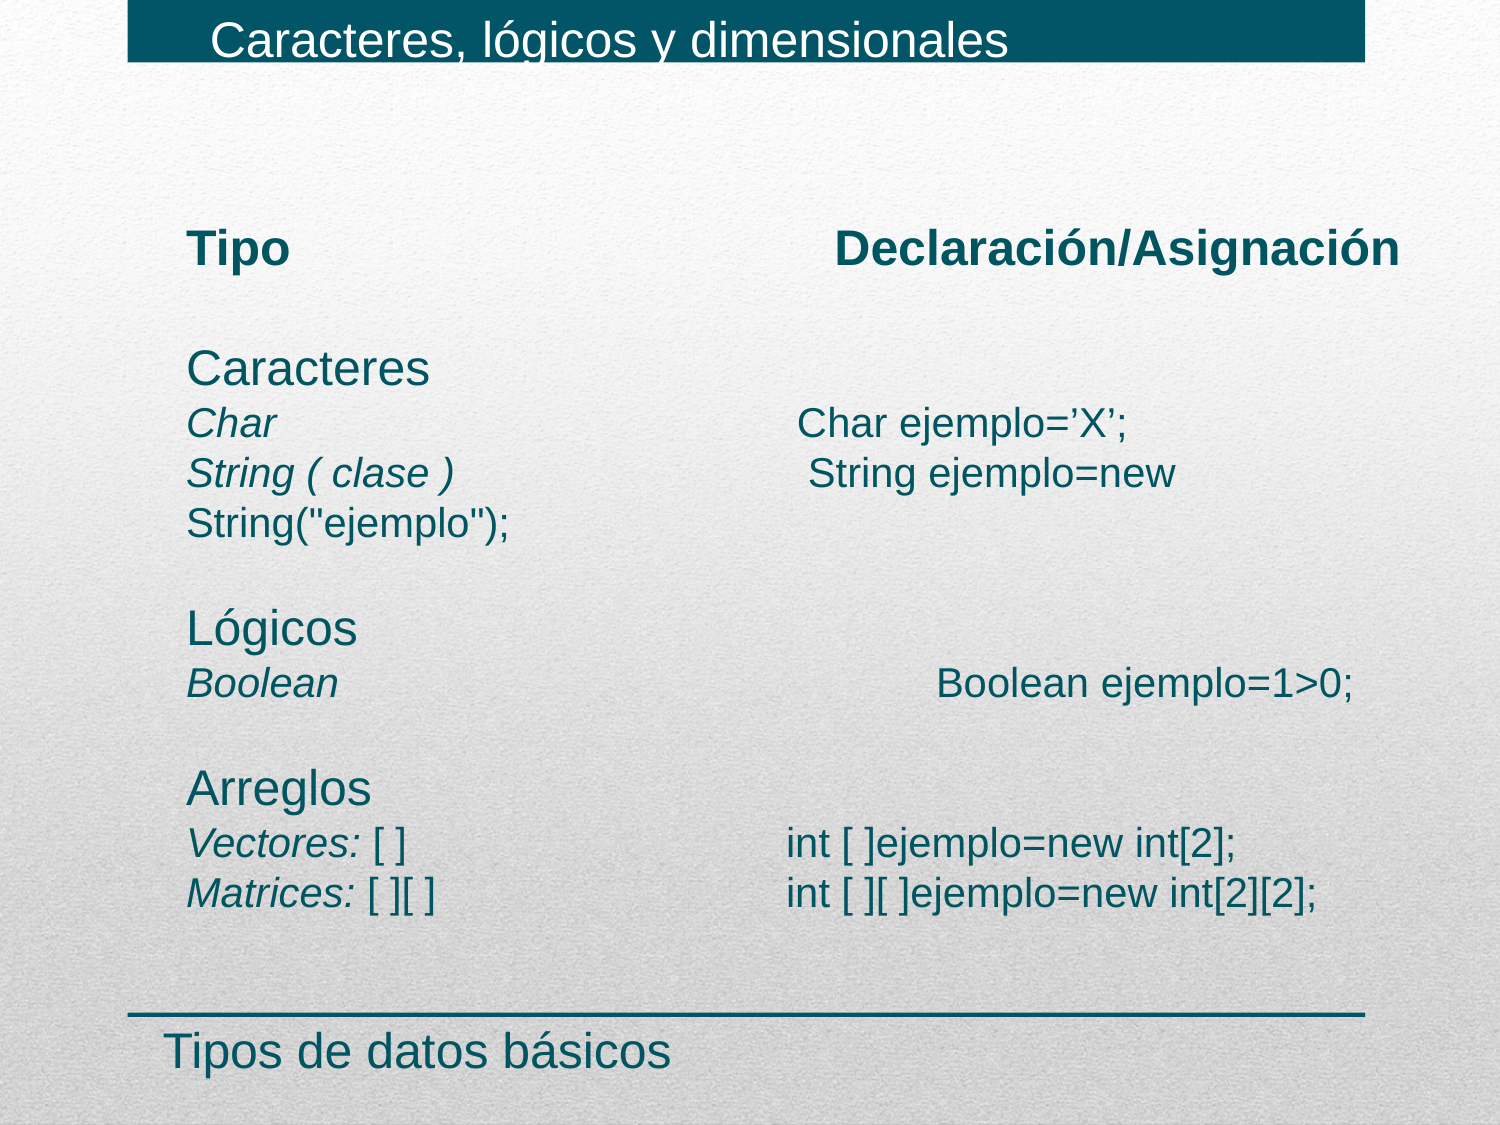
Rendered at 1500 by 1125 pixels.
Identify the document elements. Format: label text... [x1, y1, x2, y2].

picture [0, 0, 1500, 1125]
text_box Tipos de datos básicos [147, 1011, 774, 1087]
text_box Caracteres, lógicos y dimensionales [194, 0, 1270, 75]
text_box Tipo Declaración/Asignación Caracteres Char Char ejemplo=’X’; String ( clase ) String ejemplo=new String("ejemplo"); Lógicos Boolean Boolean ejemplo=1>0; Arreglos Vectores: [ ] int [ ]ejemplo=new int[2]; Matrices: [ ][ ] int [ ][ ]ejemplo=new int[2][2]; [171, 208, 1459, 880]
